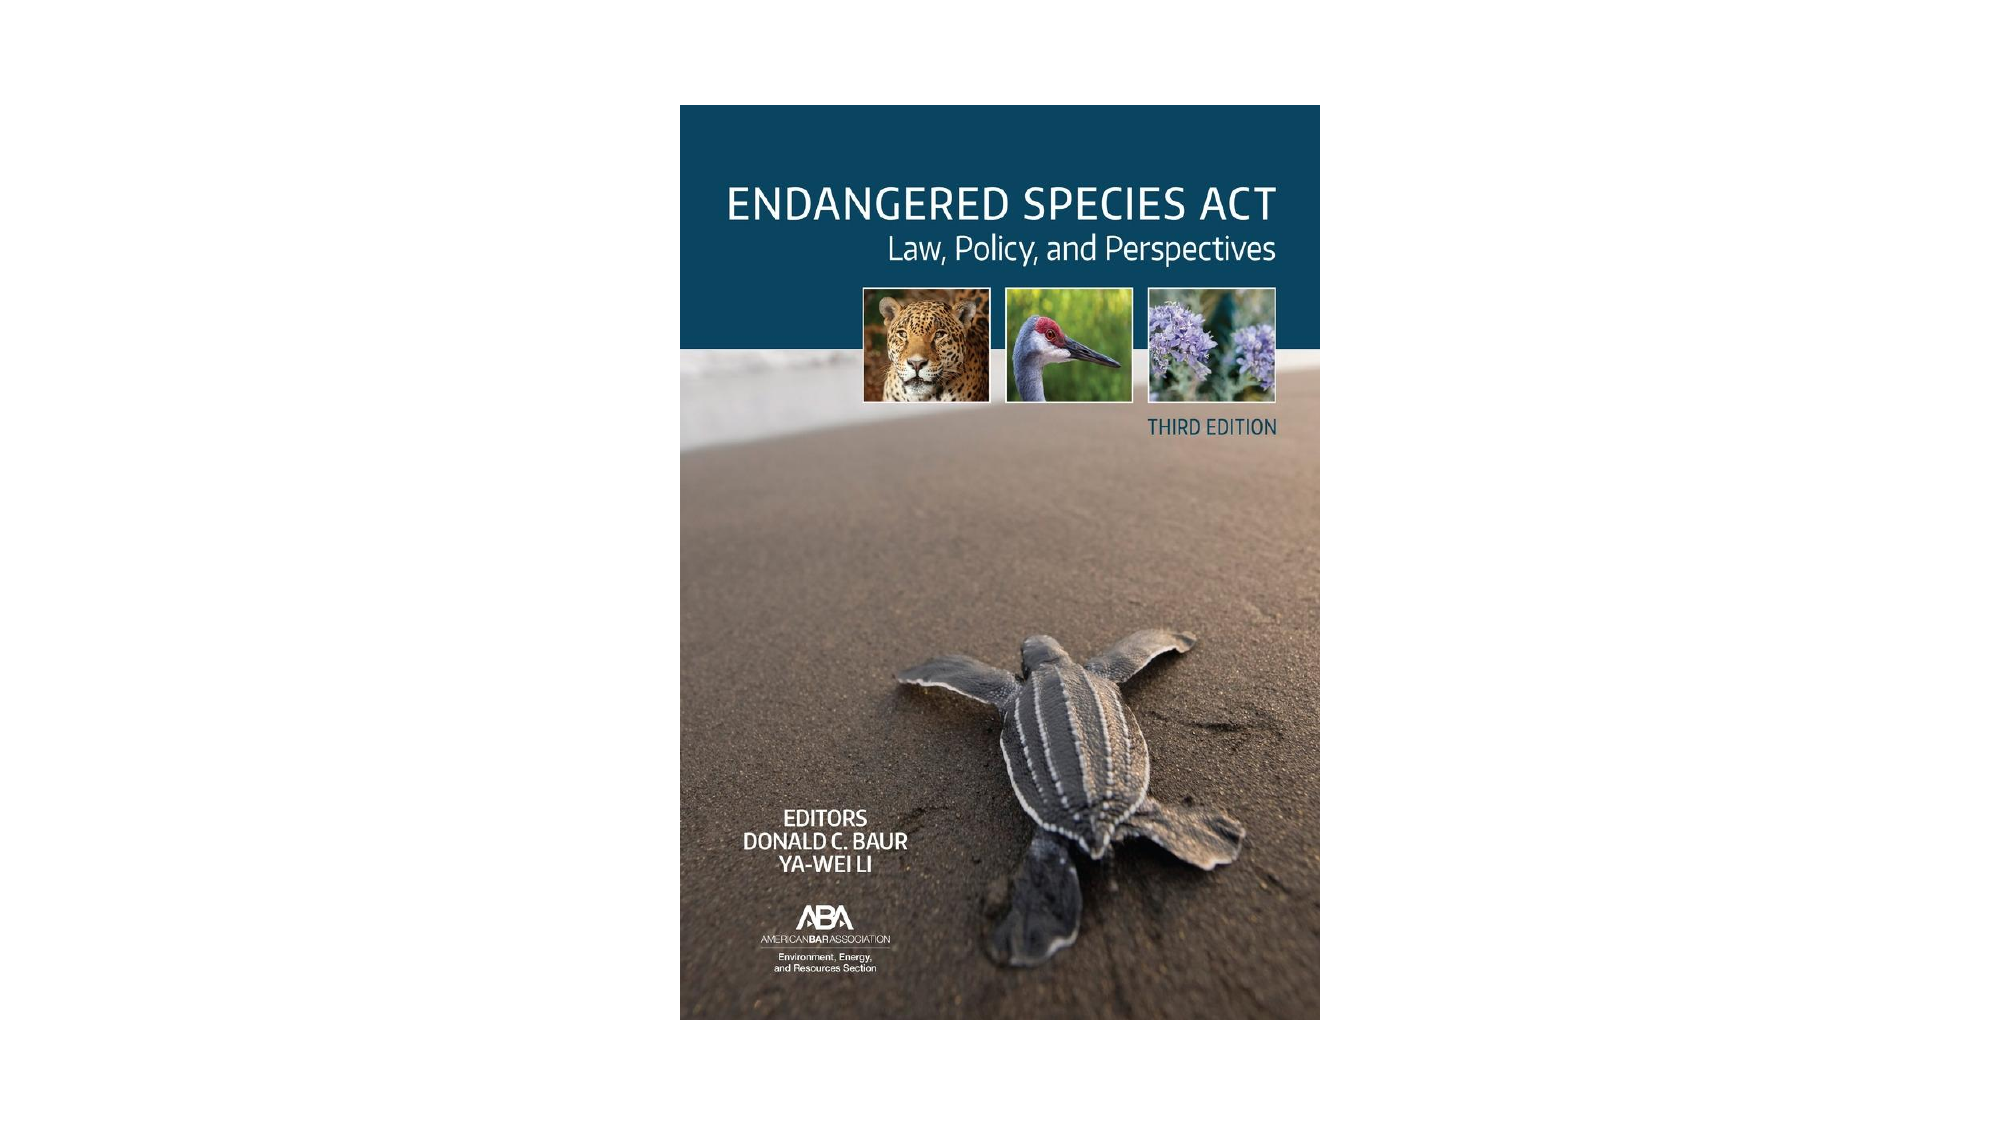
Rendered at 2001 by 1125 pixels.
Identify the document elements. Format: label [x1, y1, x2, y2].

list [680, 105, 1320, 1020]
